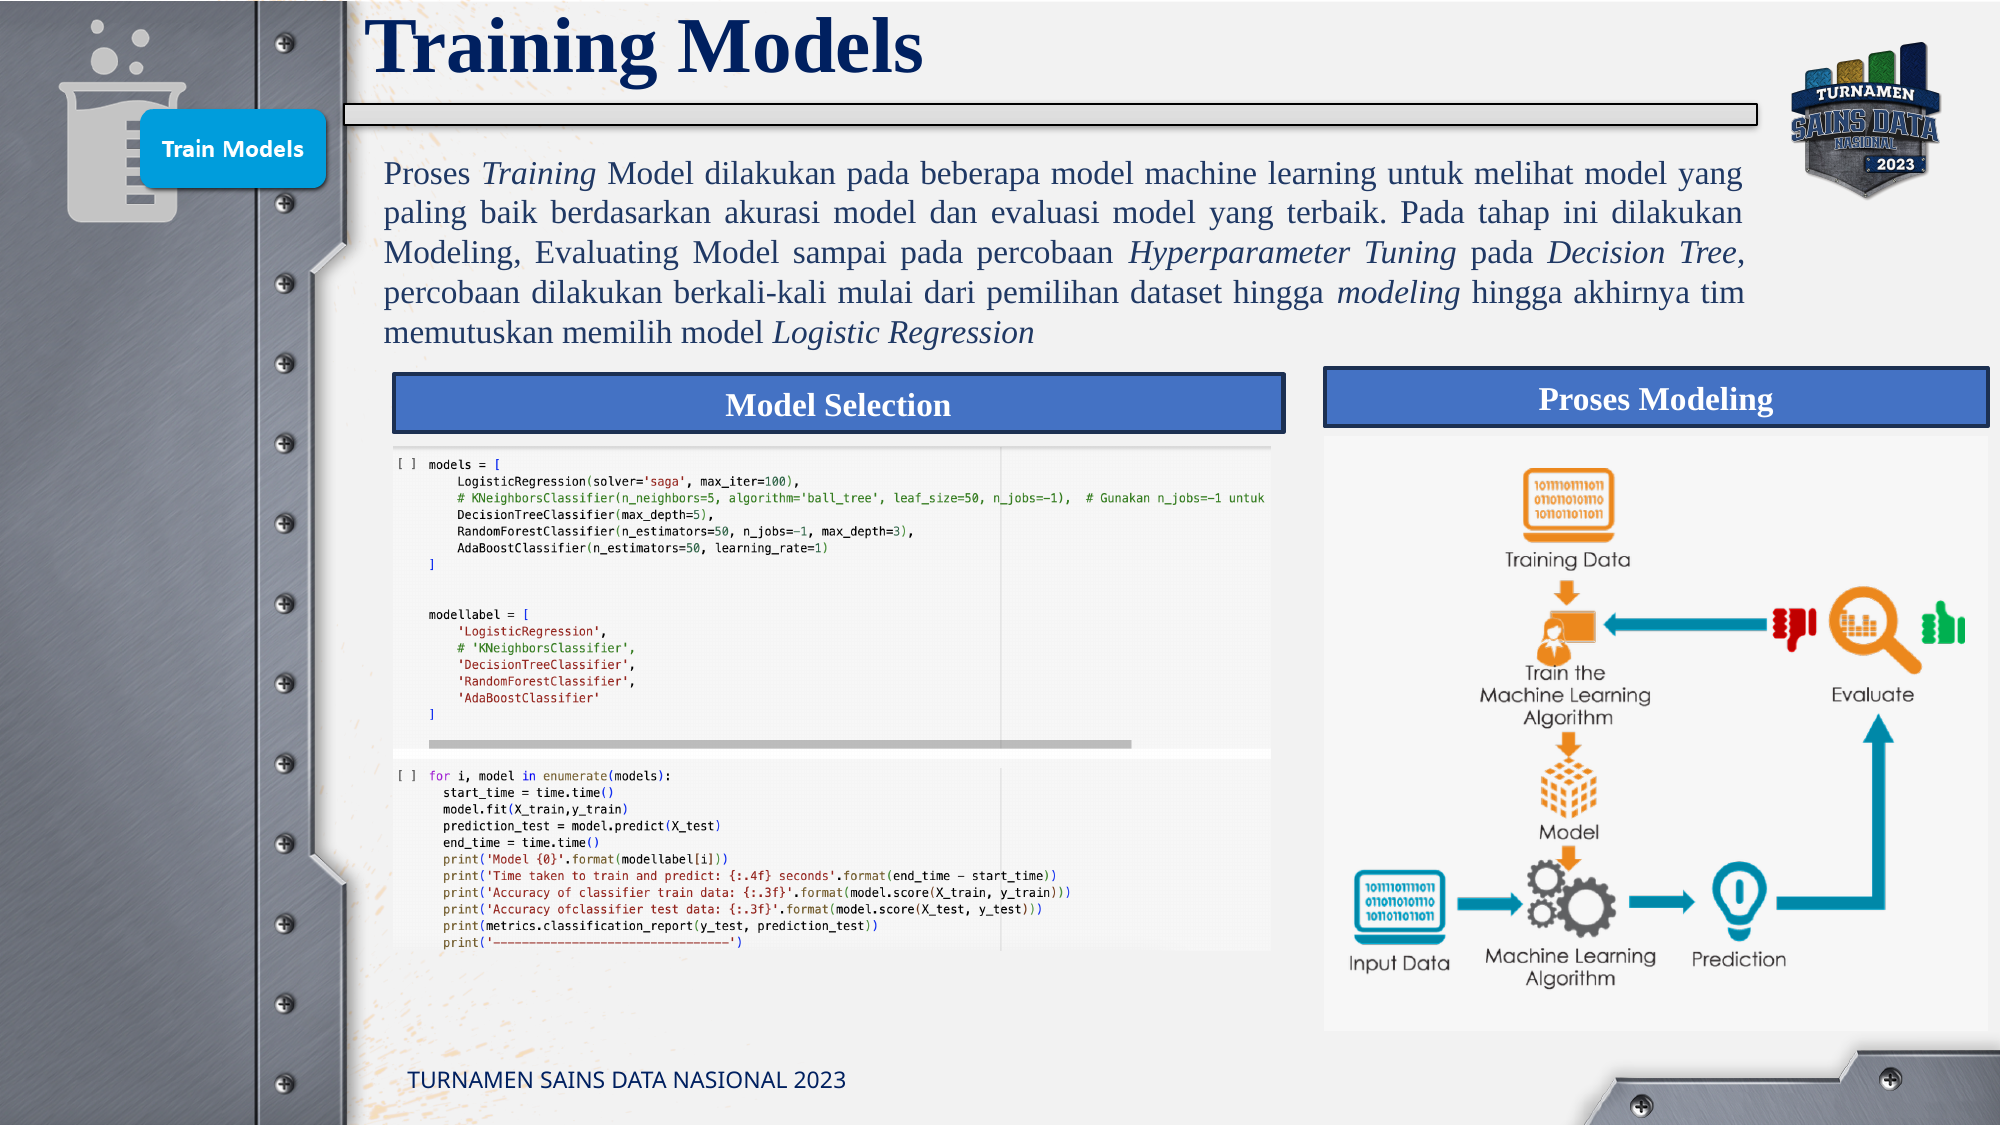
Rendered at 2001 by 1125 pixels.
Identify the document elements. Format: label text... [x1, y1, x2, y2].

text_box [373, 1, 2000, 1125]
picture [0, 0, 1271, 1125]
title Training Models [827, 10, 1752, 98]
text_box TURNAMEN SAINS DATA NASIONAL 2023 [773, 1058, 1350, 1102]
text_box Proses Training Model dilakukan pada beberapa model machine learning untuk melihat model yang paling baik berdasarkan akurasi model dan evaluasi model yang terbaik. Pada tahap ini dilakukan Modeling, Evaluating Model sampai pada percobaan Hyperparameter Tuning pada Decision Tree, percobaan dilakukan berkali-kali mulai dari pemilihan dataset hingga modeling hingga akhirnya tim memutuskan memilih model Logistic Regression [373, 143, 1761, 358]
text_box Proses Modeling [1324, 368, 1988, 427]
text_box Model Selection [393, 374, 1284, 433]
picture [1791, 42, 1942, 201]
picture [1324, 436, 2000, 1125]
text_box [827, 103, 1757, 126]
